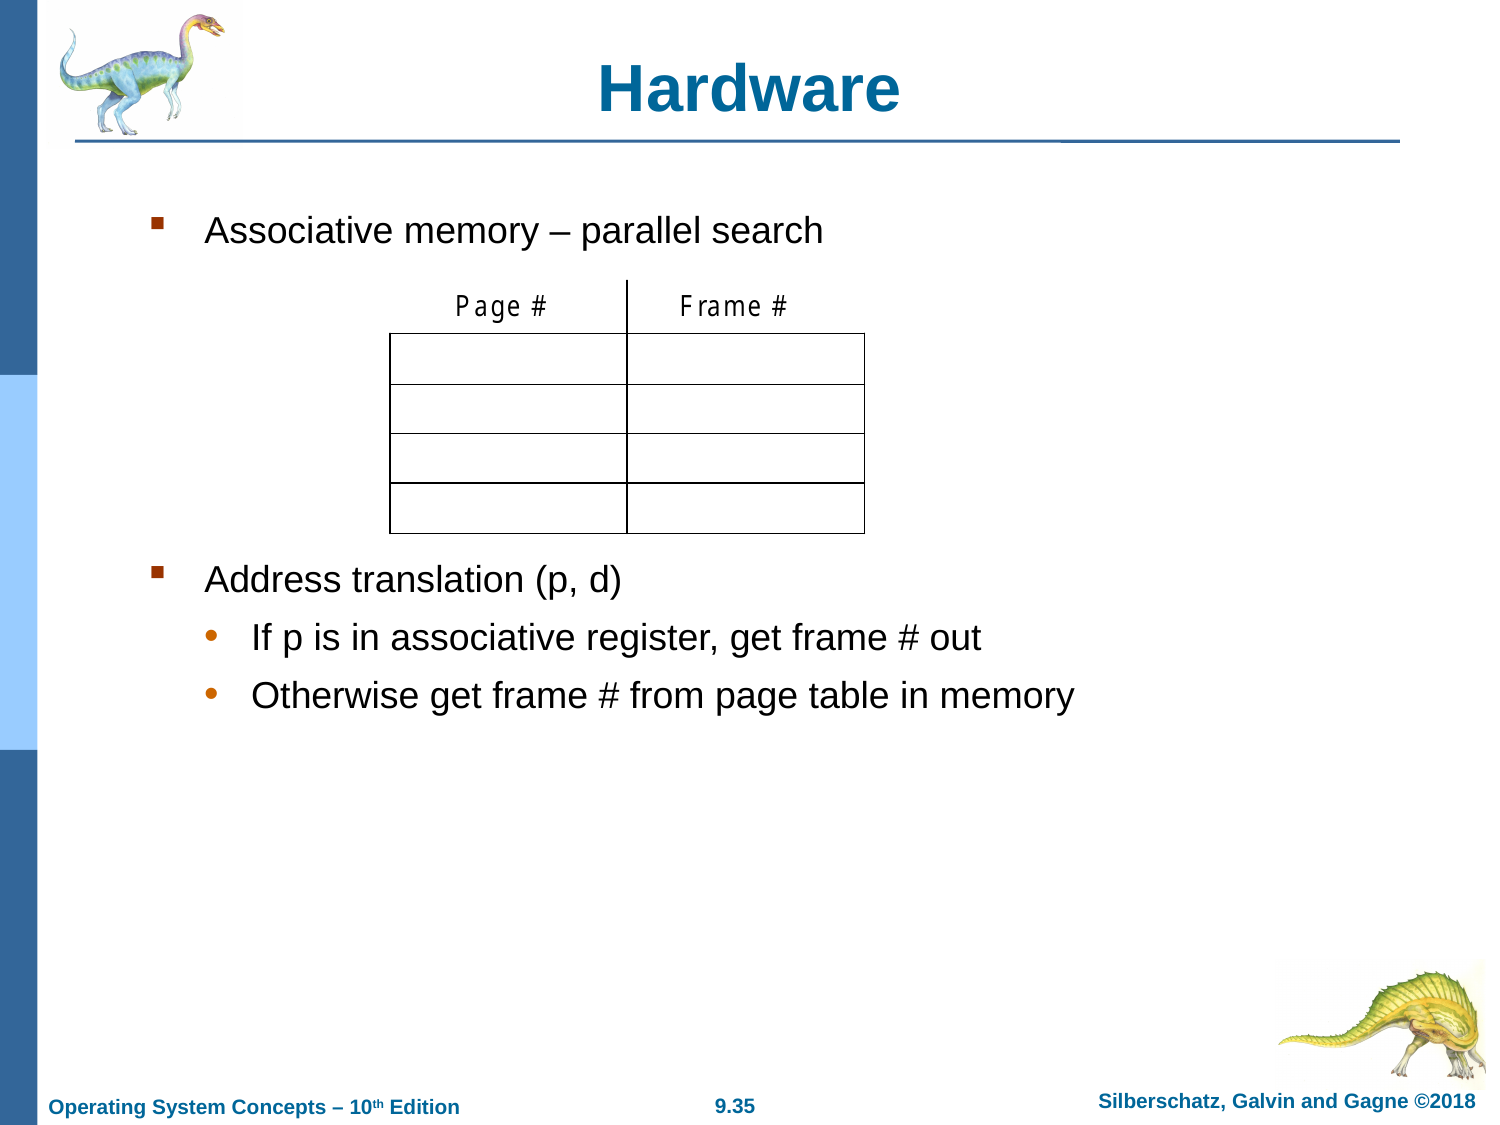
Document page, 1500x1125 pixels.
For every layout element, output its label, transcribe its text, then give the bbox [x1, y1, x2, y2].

title Hardware [75, 38, 1425, 133]
picture [46, 0, 243, 149]
picture [1275, 959, 1486, 1090]
picture [385, 277, 869, 540]
list Associative memory – parallel search Address translation (p, d) If p is in associative register, get frame # out Otherwise get frame # from page table in memory [133, 198, 1402, 935]
